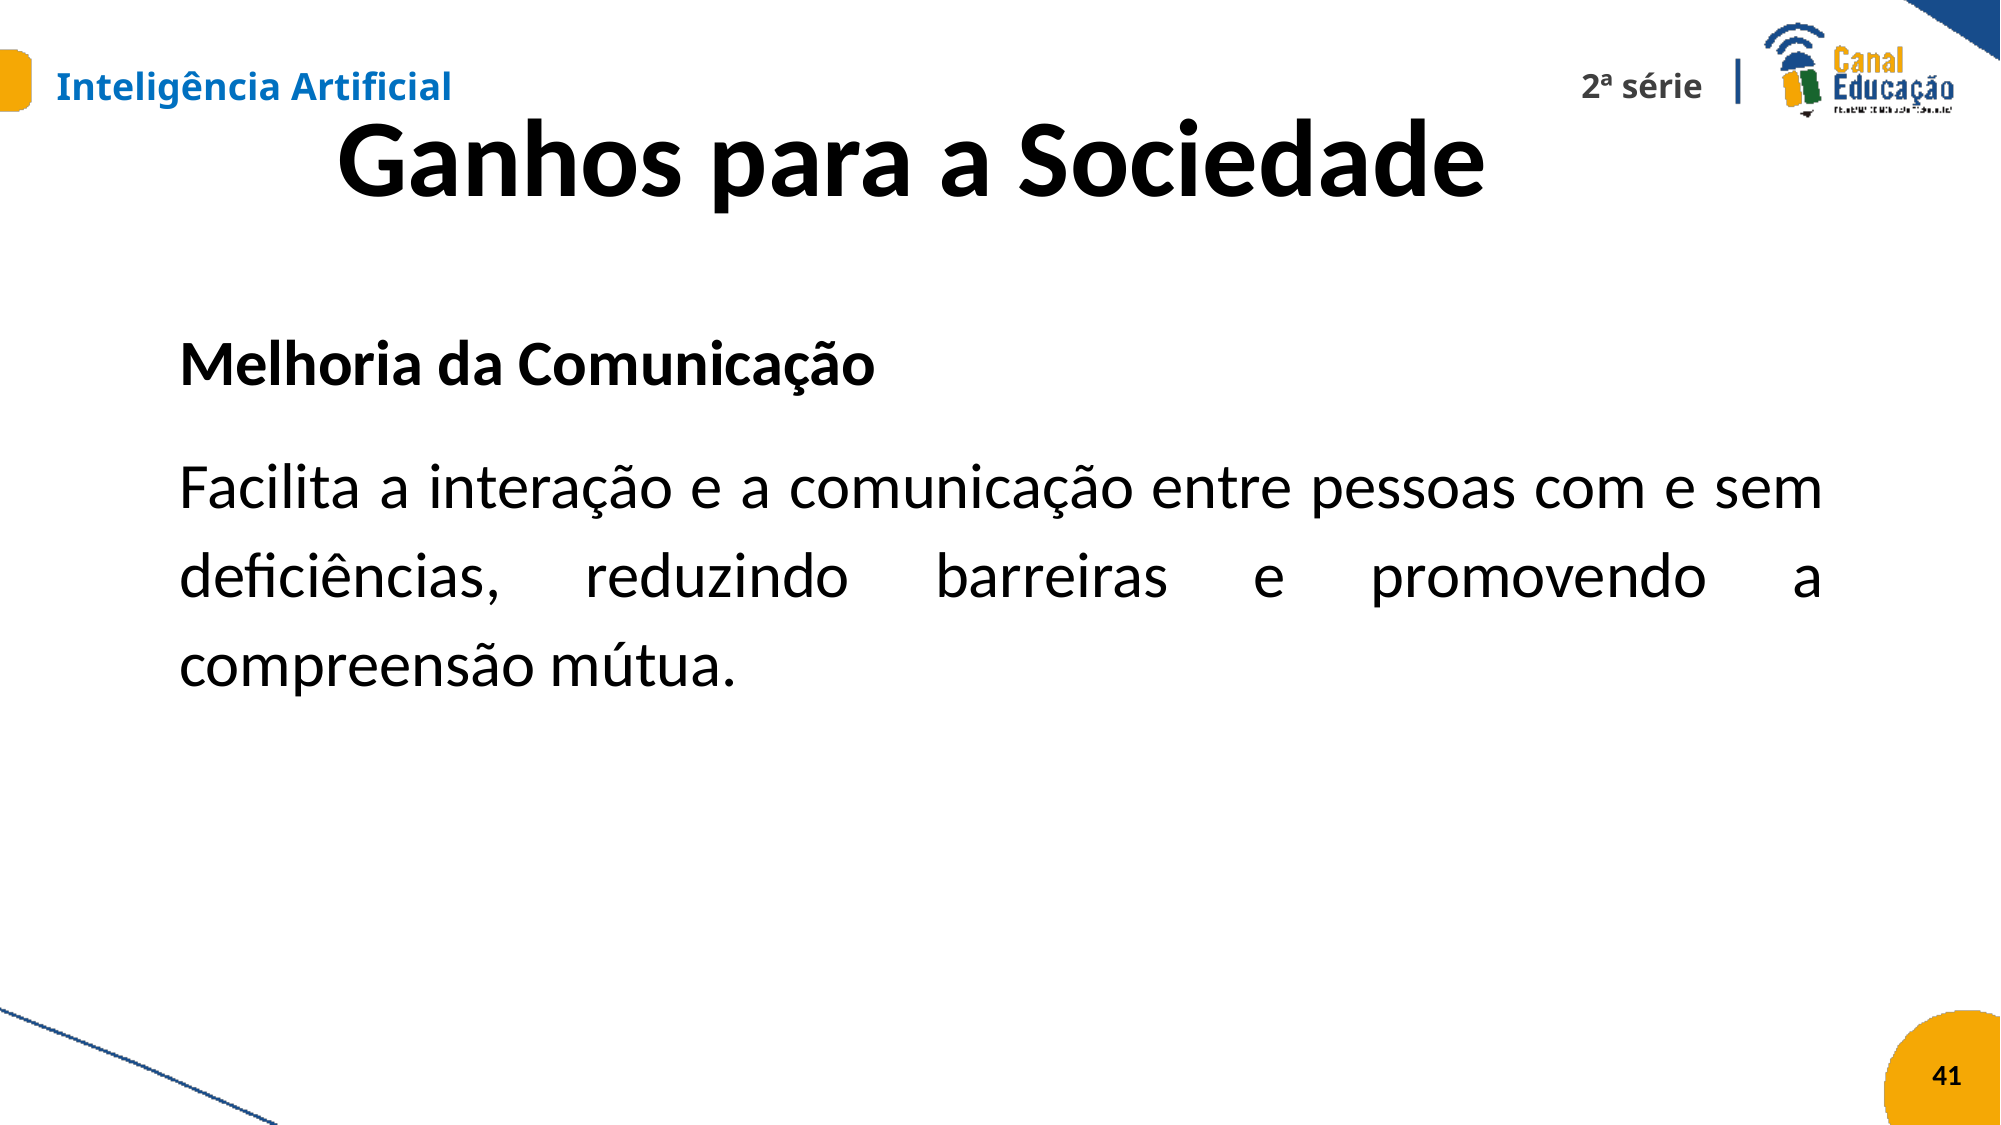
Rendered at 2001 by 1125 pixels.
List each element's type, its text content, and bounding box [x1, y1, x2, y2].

slide_number 41 [1892, 1048, 2000, 1109]
list Melhoria da Comunicação Facilita a interação e a comunicação entre pessoas com e sem deficiências, reduzindo barreiras e promovendo a compreensão mútua. [164, 302, 1840, 984]
title Ganhos para a Sociedade [50, 58, 1776, 191]
picture [0, 0, 2000, 1125]
